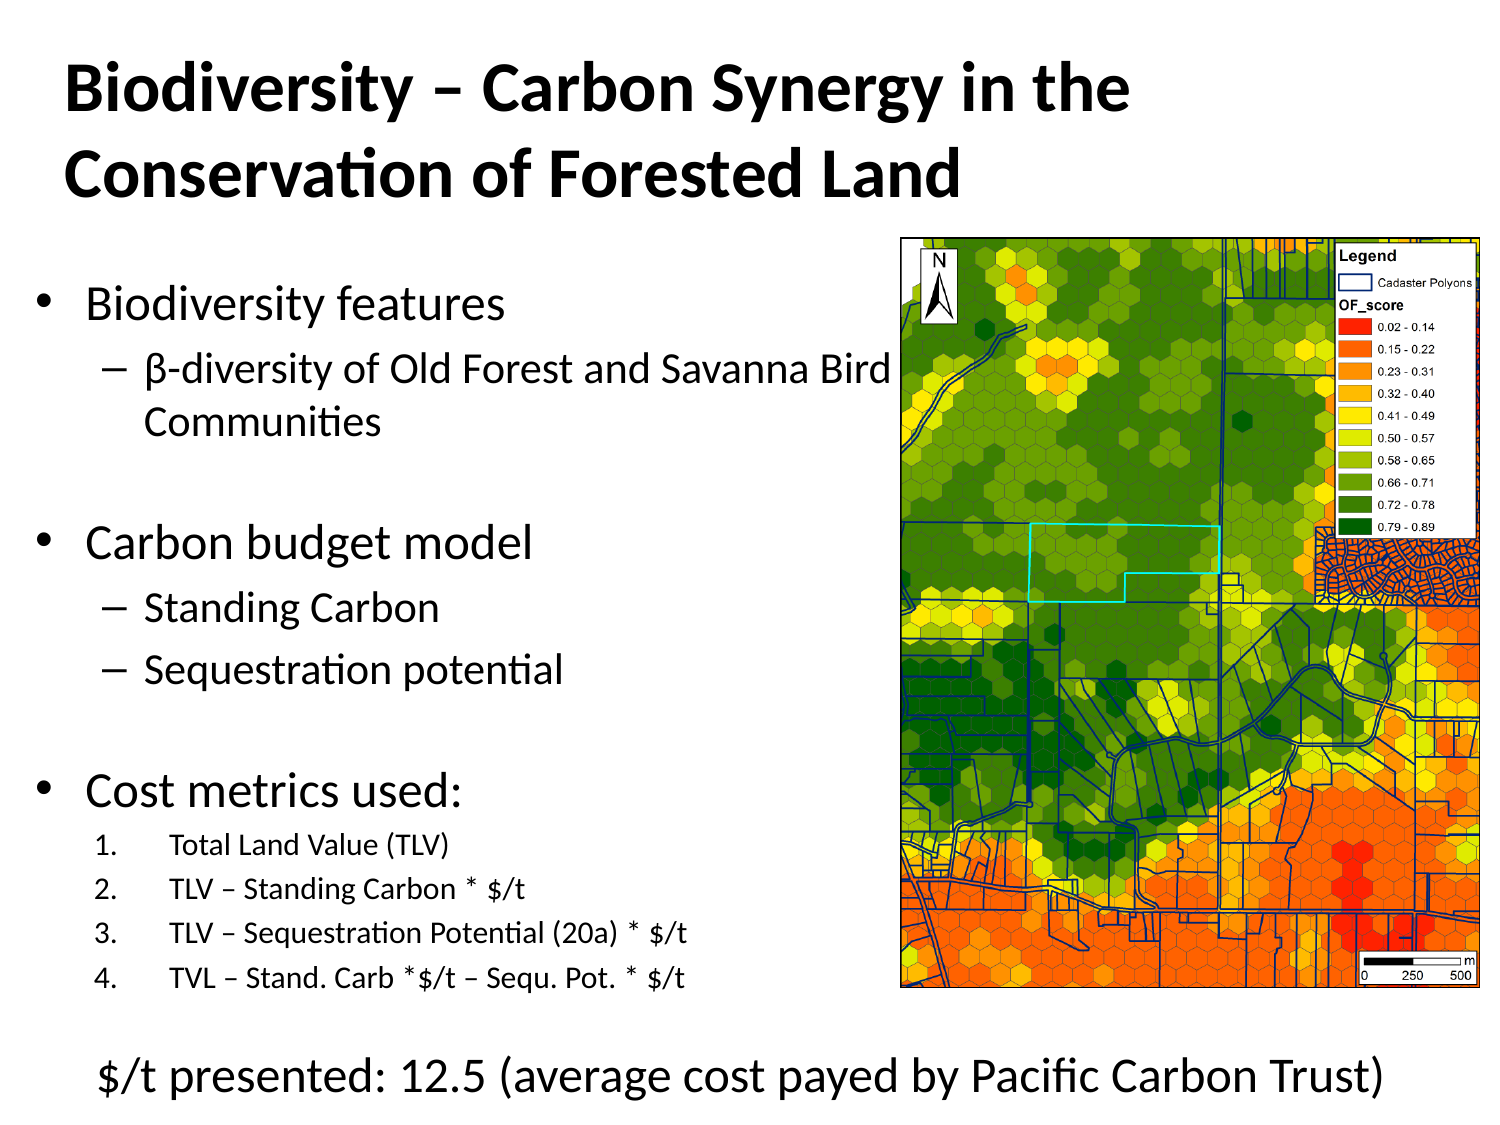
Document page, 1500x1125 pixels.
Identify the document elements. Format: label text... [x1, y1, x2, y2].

text_box $/t presented: 12.5 (average cost payed by Pacific Carbon Trust) [81, 1035, 1401, 1111]
picture [899, 237, 1480, 988]
title Biodiversity – Carbon Synergy in the Conservation of Forested Land [49, 32, 1400, 220]
list Biodiversity features β-diversity of Old Forest and Savanna Bird Communities Carbon budget model Standing Carbon Sequestration potential Cost metrics used: Total Land Value (TLV) TLV – Standing Carbon * $/t TLV – Sequestration Potential (20a) * $/t TVL – Stand. Carb *$/t – Sequ. Pot. * $/t [20, 262, 925, 1005]
